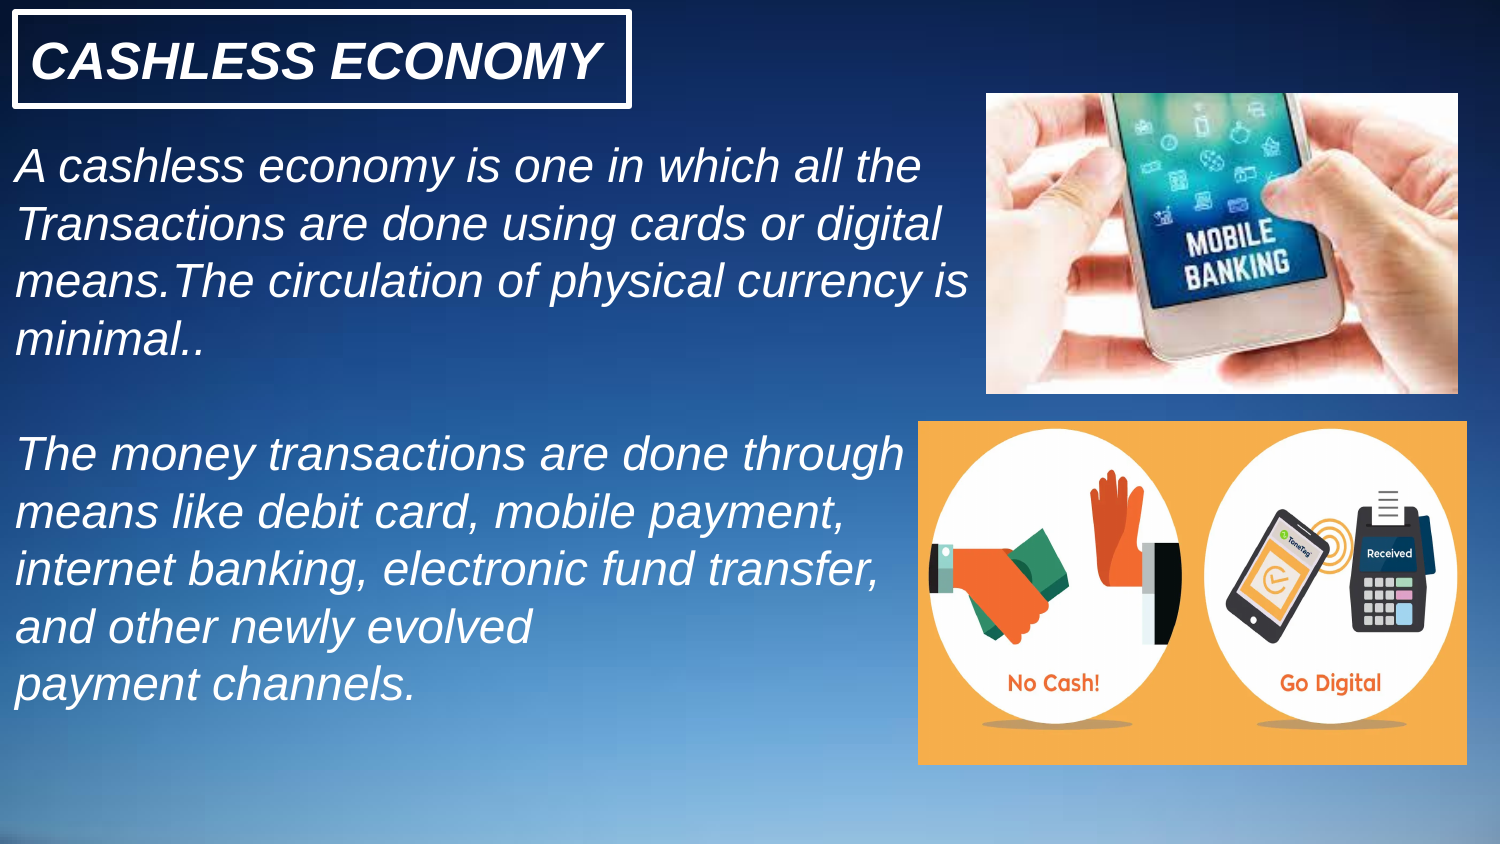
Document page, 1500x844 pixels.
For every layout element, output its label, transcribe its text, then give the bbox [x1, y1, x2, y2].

title CASHLESS ECONOMY [15, 12, 630, 107]
list A cashless economy is one in which all the Transactions are done using cards or digital means.The circulation of physical currency is minimal.. The money transactions are done through means like debit card, mobile payment, internet banking, electronic fund transfer, and other newly evolved payment channels. [0, 119, 1500, 844]
picture [0, 0, 1500, 394]
picture [918, 421, 1467, 765]
